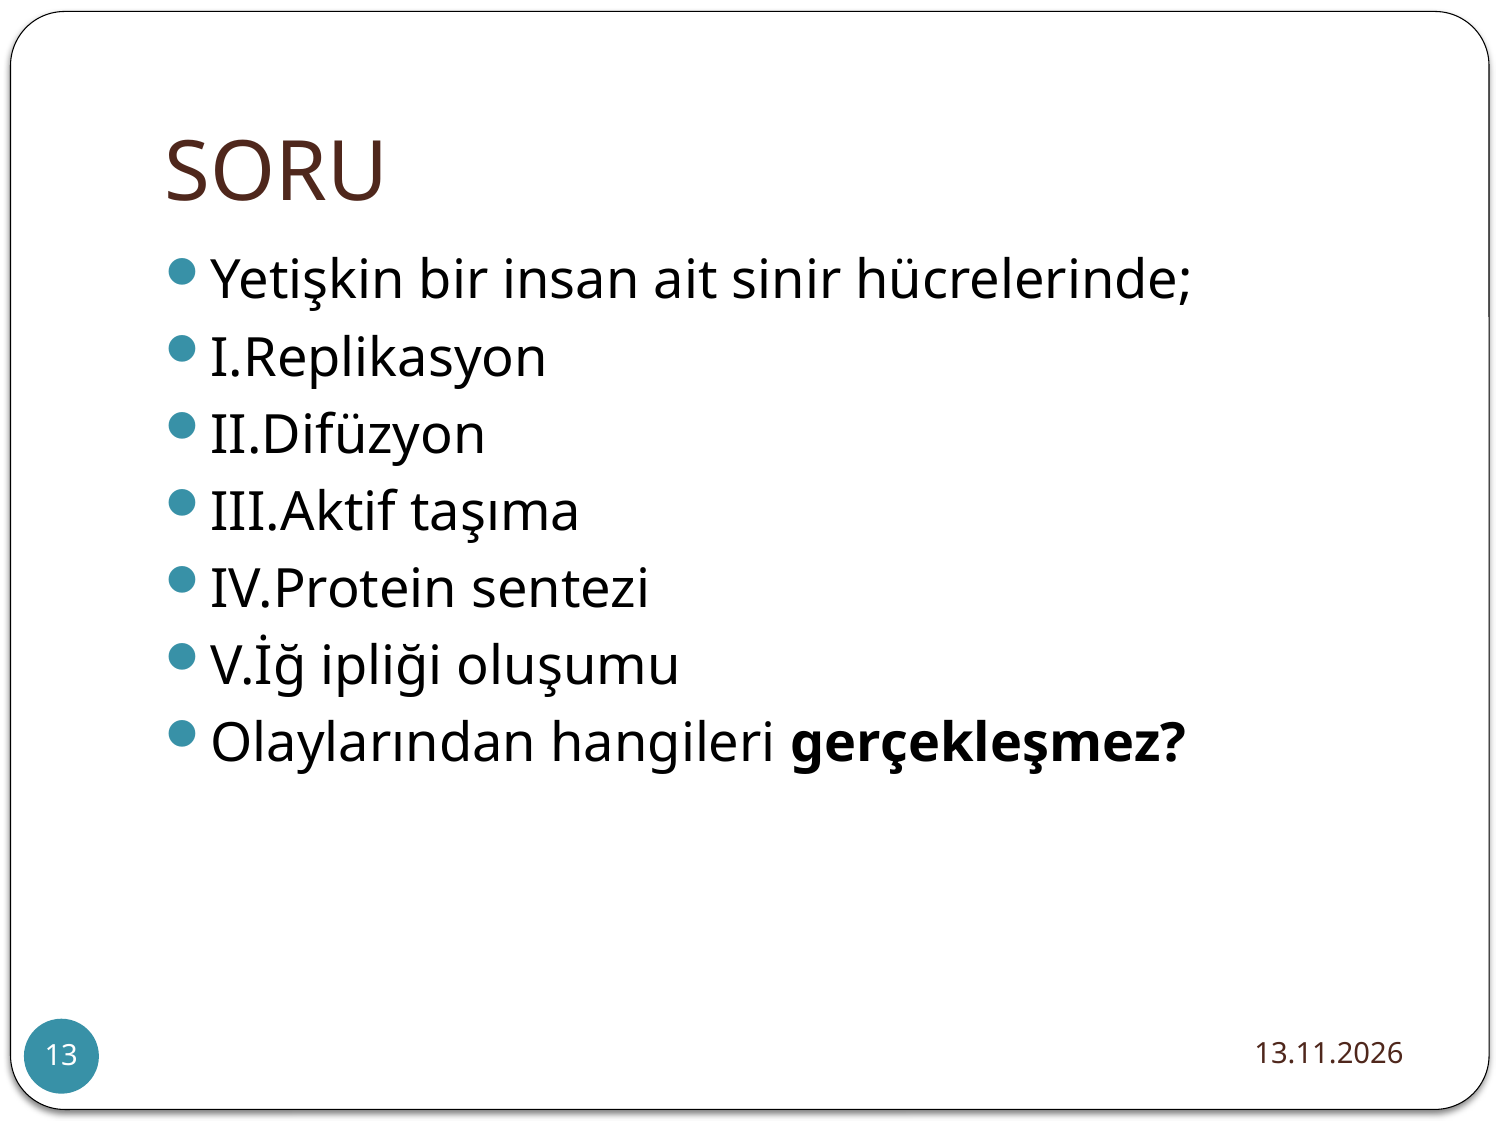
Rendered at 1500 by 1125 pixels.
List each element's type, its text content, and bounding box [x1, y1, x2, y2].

title SORU [150, 45, 1425, 233]
list Yetişkin bir insan ait sinir hücrelerinde; I.Replikasyon II.Difüzyon III.Aktif taşıma IV.Protein sentezi V.İğ ipliği oluşumu Olaylarından hangileri gerçekleşmez? [150, 237, 1425, 988]
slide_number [1012, 1015, 1419, 1094]
slide_number 13 [23, 1018, 99, 1094]
